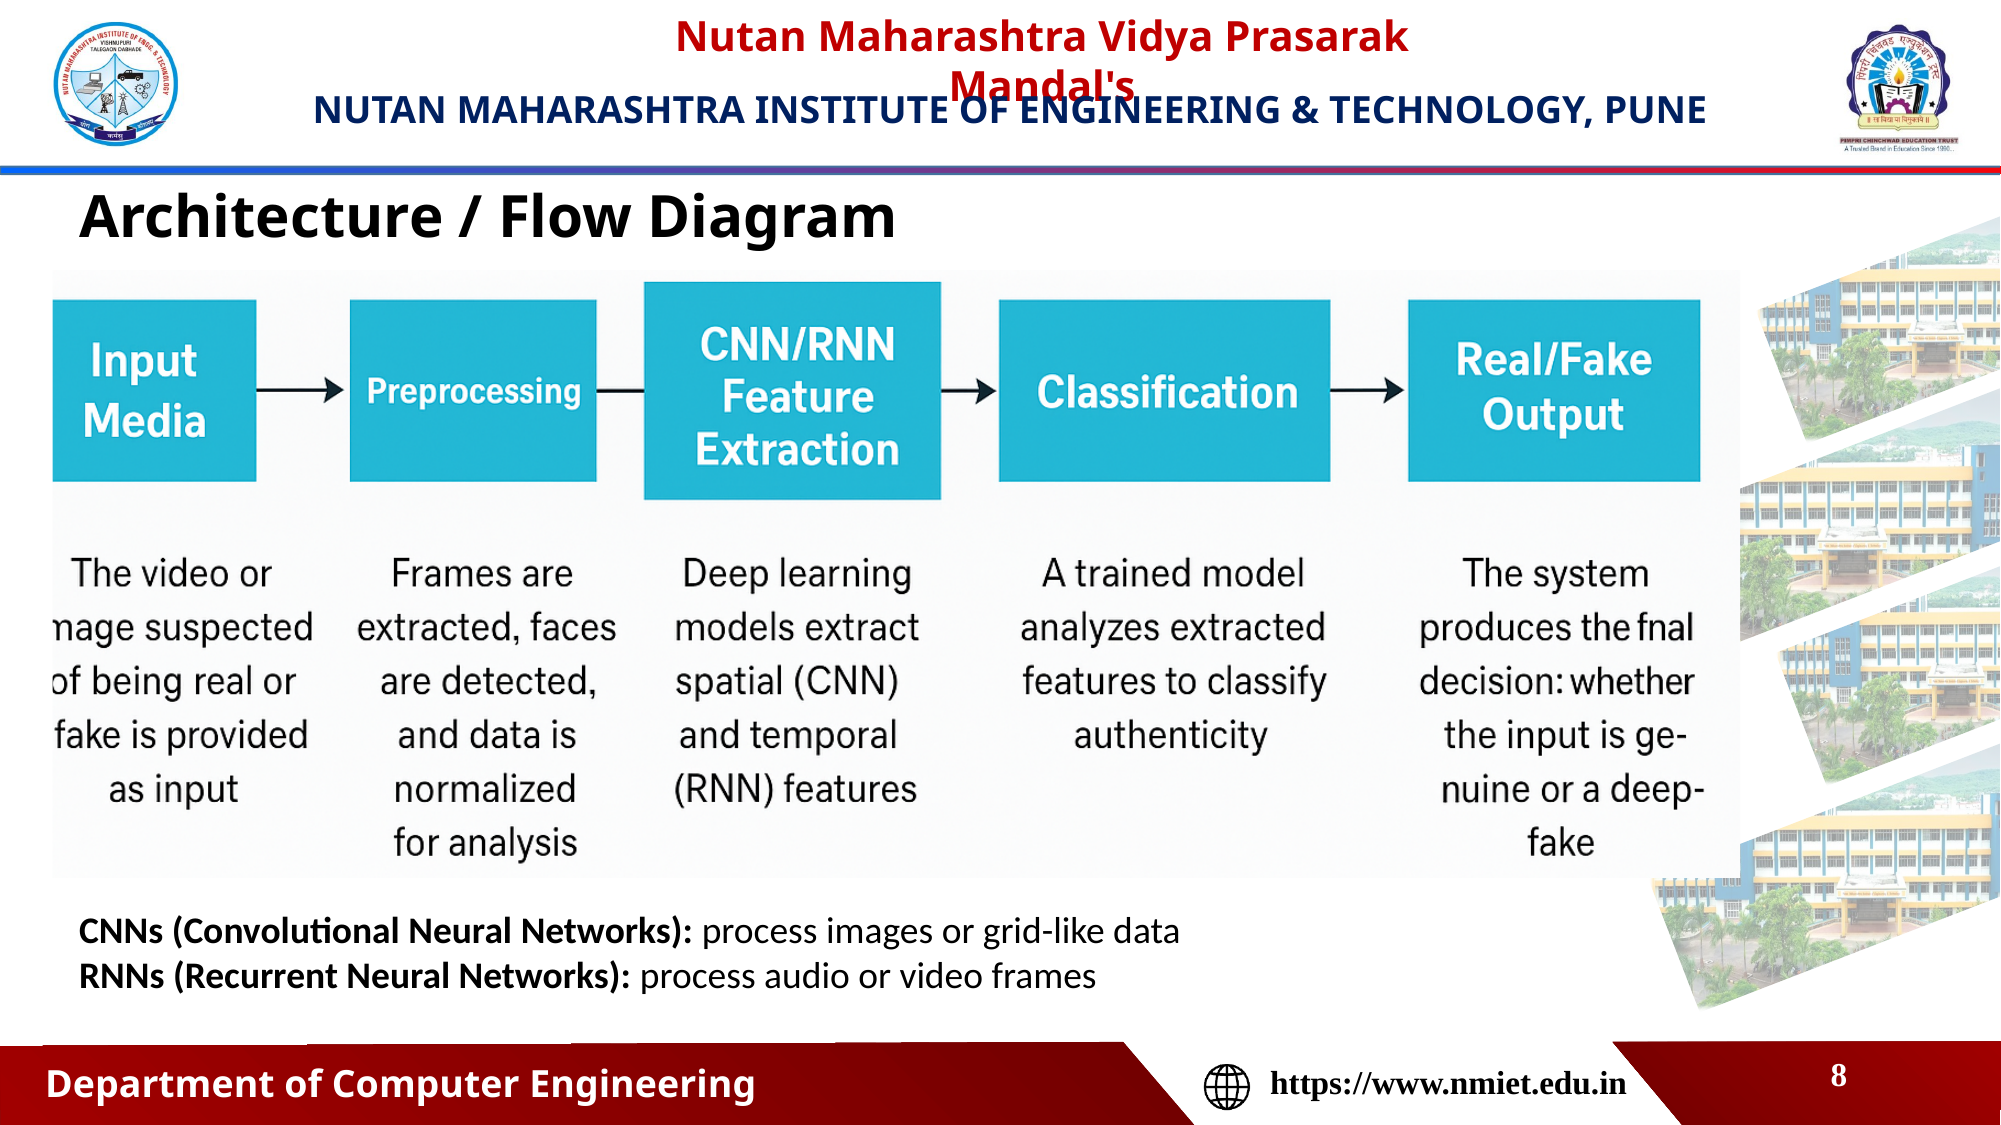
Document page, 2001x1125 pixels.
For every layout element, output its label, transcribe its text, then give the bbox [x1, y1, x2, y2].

picture [52, 270, 1741, 878]
text_box CNNs (Convolutional Neural Networks): process images or grid-like data RNNs (Recurrent Neural Networks): process audio or video frames [64, 898, 1534, 1004]
slide_number 8 [1412, 1042, 1863, 1103]
text_box NUTAN MAHARASHTRA INSTITUTE OF ENGINEERING & TECHNOLOGY, PUNE [281, 84, 1741, 132]
text_box Department of Computer Engineering [30, 1053, 1160, 1113]
text_box [1610, 1040, 2000, 1125]
text_box Architecture / Flow Diagram [64, 172, 1567, 257]
picture [1199, 1061, 1255, 1114]
text_box [0, 1040, 1196, 1125]
text_box [0, 165, 2000, 176]
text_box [1640, 245, 2000, 941]
text_box https://www.nmiet.edu.in [1255, 1054, 1708, 1109]
text_box Nutan Maharashtra Vidya Prasarak Mandal's [586, 7, 1496, 84]
picture [1833, 18, 1969, 159]
picture [47, 12, 191, 153]
